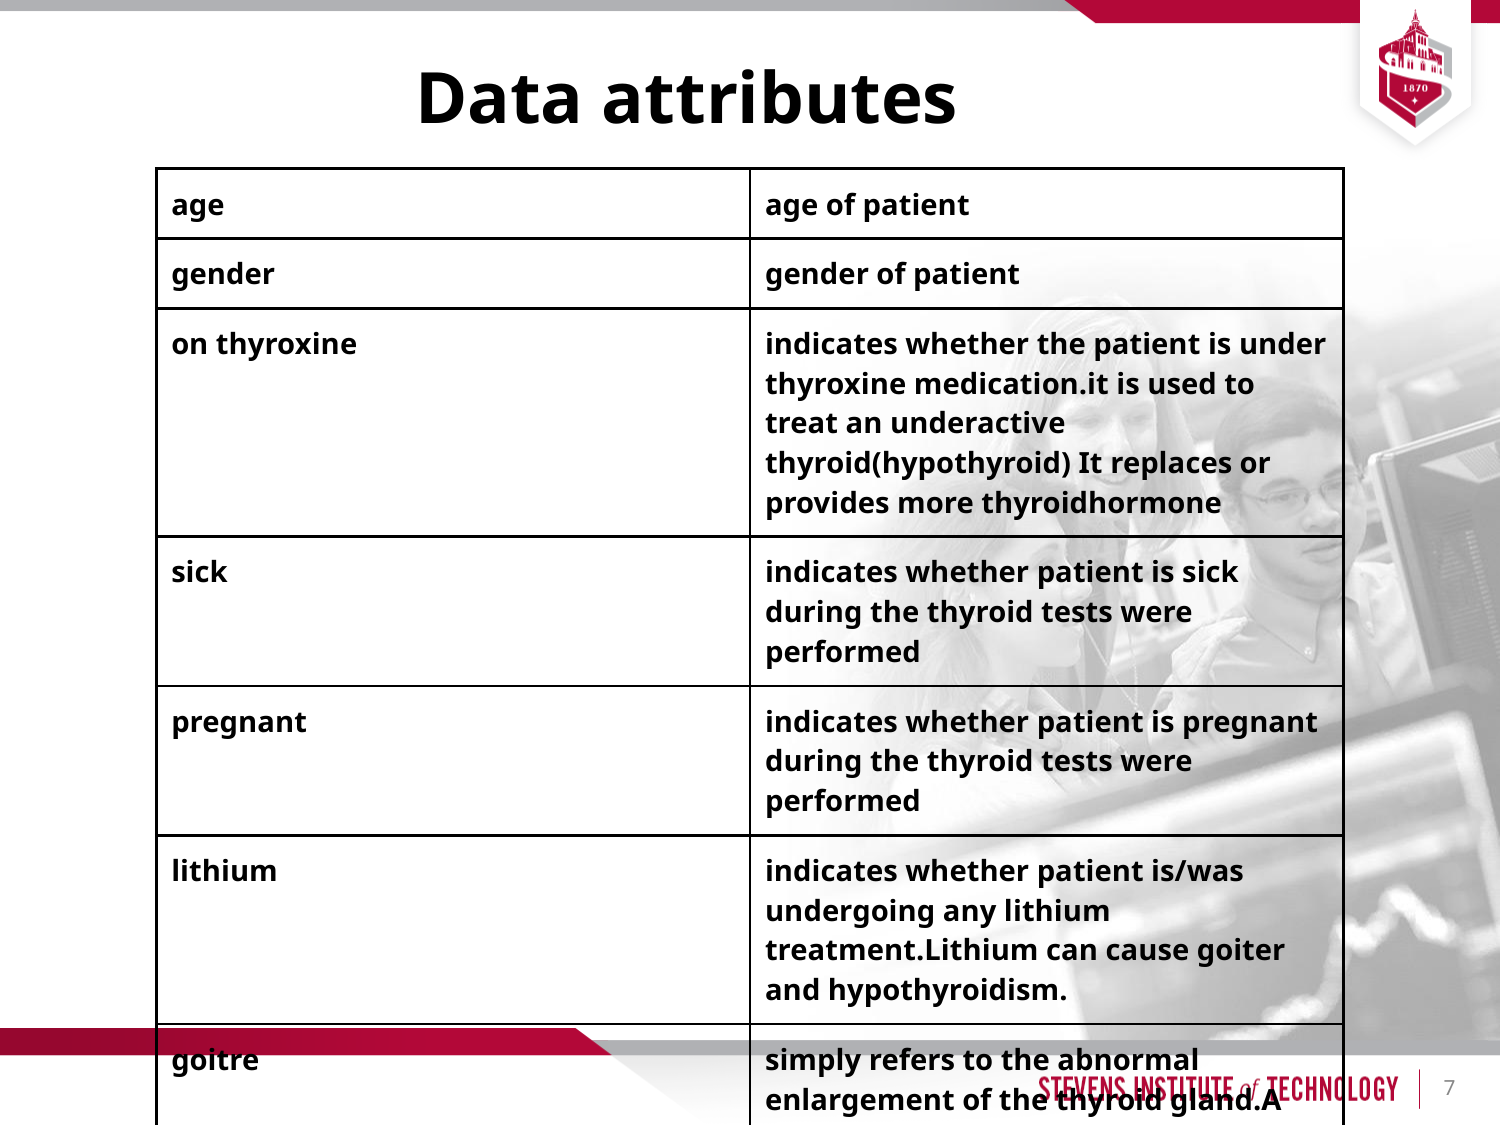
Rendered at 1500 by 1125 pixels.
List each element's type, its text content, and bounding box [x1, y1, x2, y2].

table_cell simply refers to the abnormal enlargement of the thyroid gland.A goiter indicates there is a condition present which is causing the thyroid to grow abnormally. [751, 1025, 1342, 1125]
table_header age [158, 170, 749, 237]
title Data attributes [37, 45, 1338, 149]
table_cell gender of patient [751, 240, 1342, 307]
table_cell goitre [158, 1025, 749, 1125]
table_cell gender [158, 240, 749, 307]
table_cell on thyroxine [158, 310, 749, 535]
table_cell sick [158, 538, 749, 685]
slide_number 7 [1428, 1071, 1490, 1108]
table_header age of patient [751, 170, 1342, 237]
table_cell indicates whether patient is pregnant during the thyroid tests were performed [751, 687, 1342, 834]
table_cell lithium [158, 837, 749, 1023]
table_cell indicates whether patient is sick during the thyroid tests were performed [751, 538, 1342, 685]
picture [0, 0, 1500, 1125]
table_cell indicates whether patient is/was undergoing any lithium treatment.Lithium can cause goiter and hypothyroidism. [751, 837, 1342, 1023]
table_cell indicates whether the patient is under thyroxine medication.it is used to treat an underactive thyroid(hypothyroid) It replaces or provides more thyroidhormone [751, 310, 1342, 535]
table_cell pregnant [158, 687, 749, 834]
